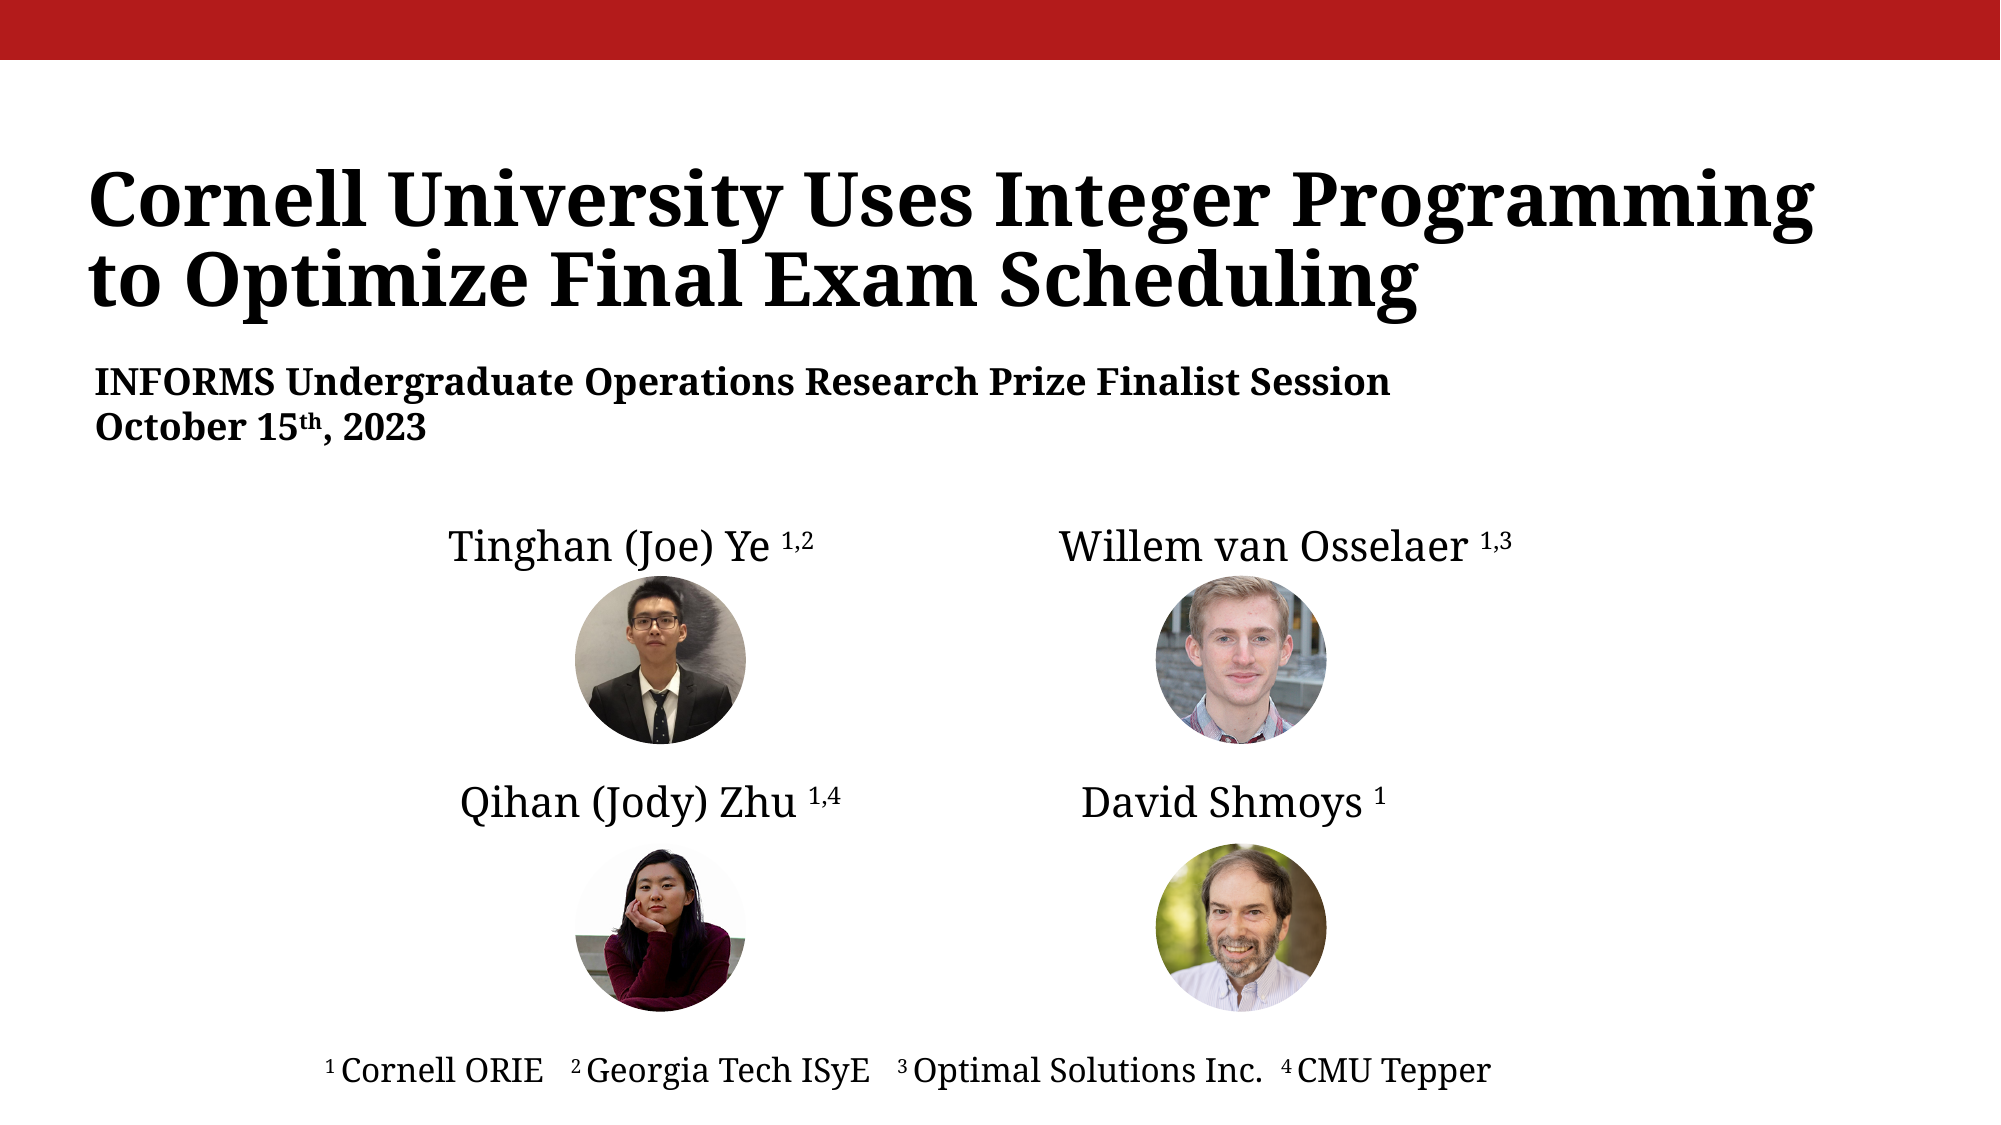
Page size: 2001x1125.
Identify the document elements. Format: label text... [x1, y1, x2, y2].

text_box INFORMS Undergraduate Operations Research Prize Finalist Session October 15th, 2023 [79, 345, 1935, 456]
subtitle Tinghan (Joe) Ye 1,2 Willem van Osselaer 1,3 [79, 518, 1882, 903]
picture [1155, 575, 1327, 744]
title Cornell University Uses Integer Programming to Optimize Final Exam Scheduling [72, 59, 1874, 331]
picture [574, 843, 746, 1012]
text_box Qihan (Jody) Zhu 1,4 David Shmoys 1 [11, 773, 1814, 884]
text_box 1 Cornell ORIE 2 Georgia Tech ISyE 3 Optimal Solutions Inc. 4 CMU Tepper [0, 1046, 2000, 1125]
picture [574, 575, 746, 745]
picture [1155, 843, 1327, 1012]
